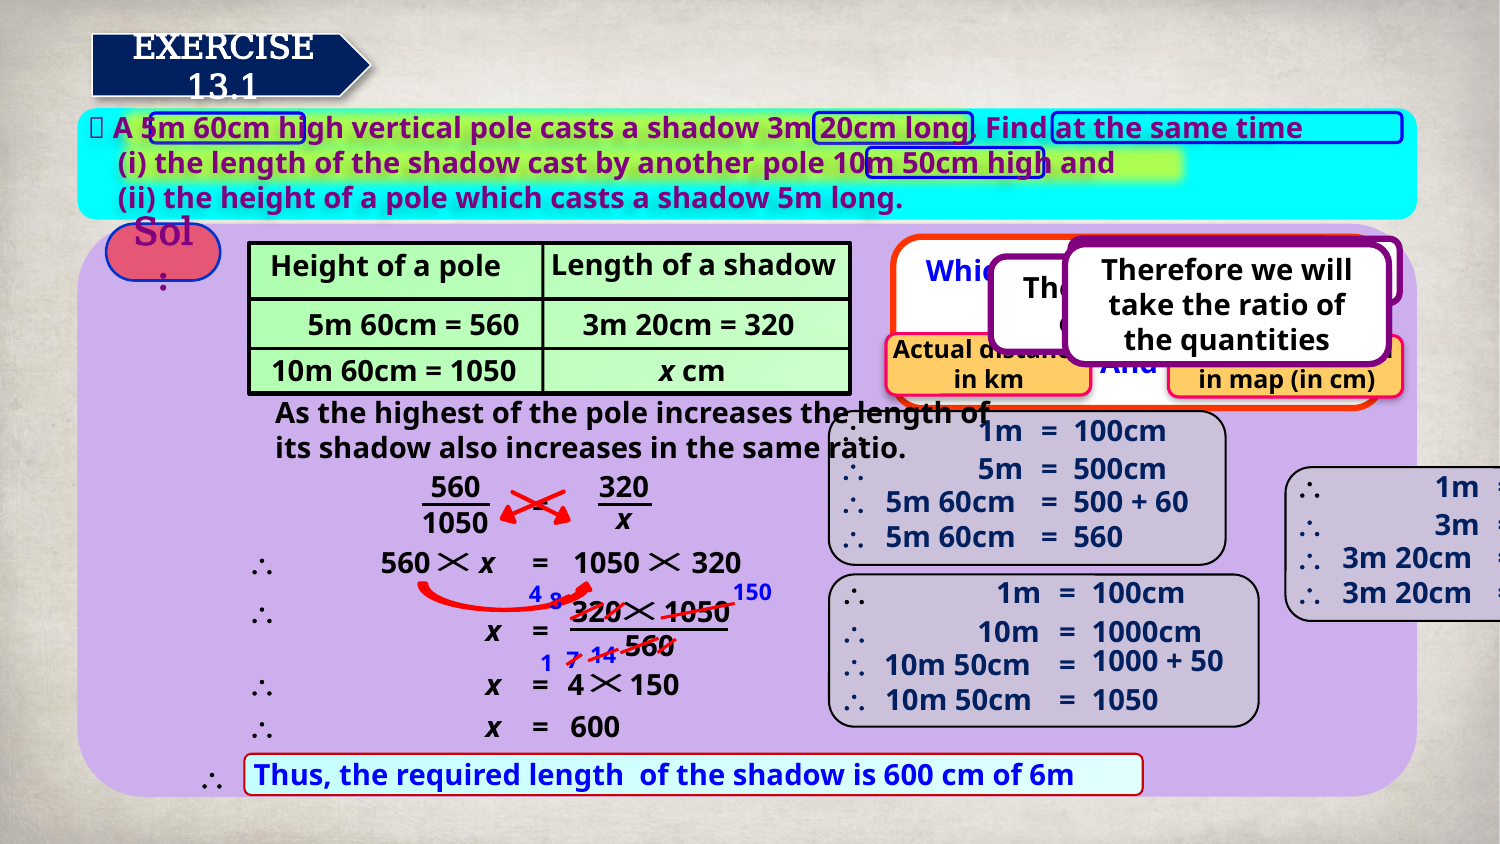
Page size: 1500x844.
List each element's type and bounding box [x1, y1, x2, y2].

text_box [874, 326, 1104, 396]
text_box [248, 238, 855, 395]
text_box [660, 603, 735, 619]
text_box [569, 603, 604, 620]
picture [0, 0, 1500, 844]
text_box [620, 637, 659, 654]
text_box [566, 654, 583, 666]
text_box [662, 640, 678, 651]
text_box [544, 595, 571, 608]
text_box [587, 648, 619, 661]
text_box [1157, 326, 1417, 400]
